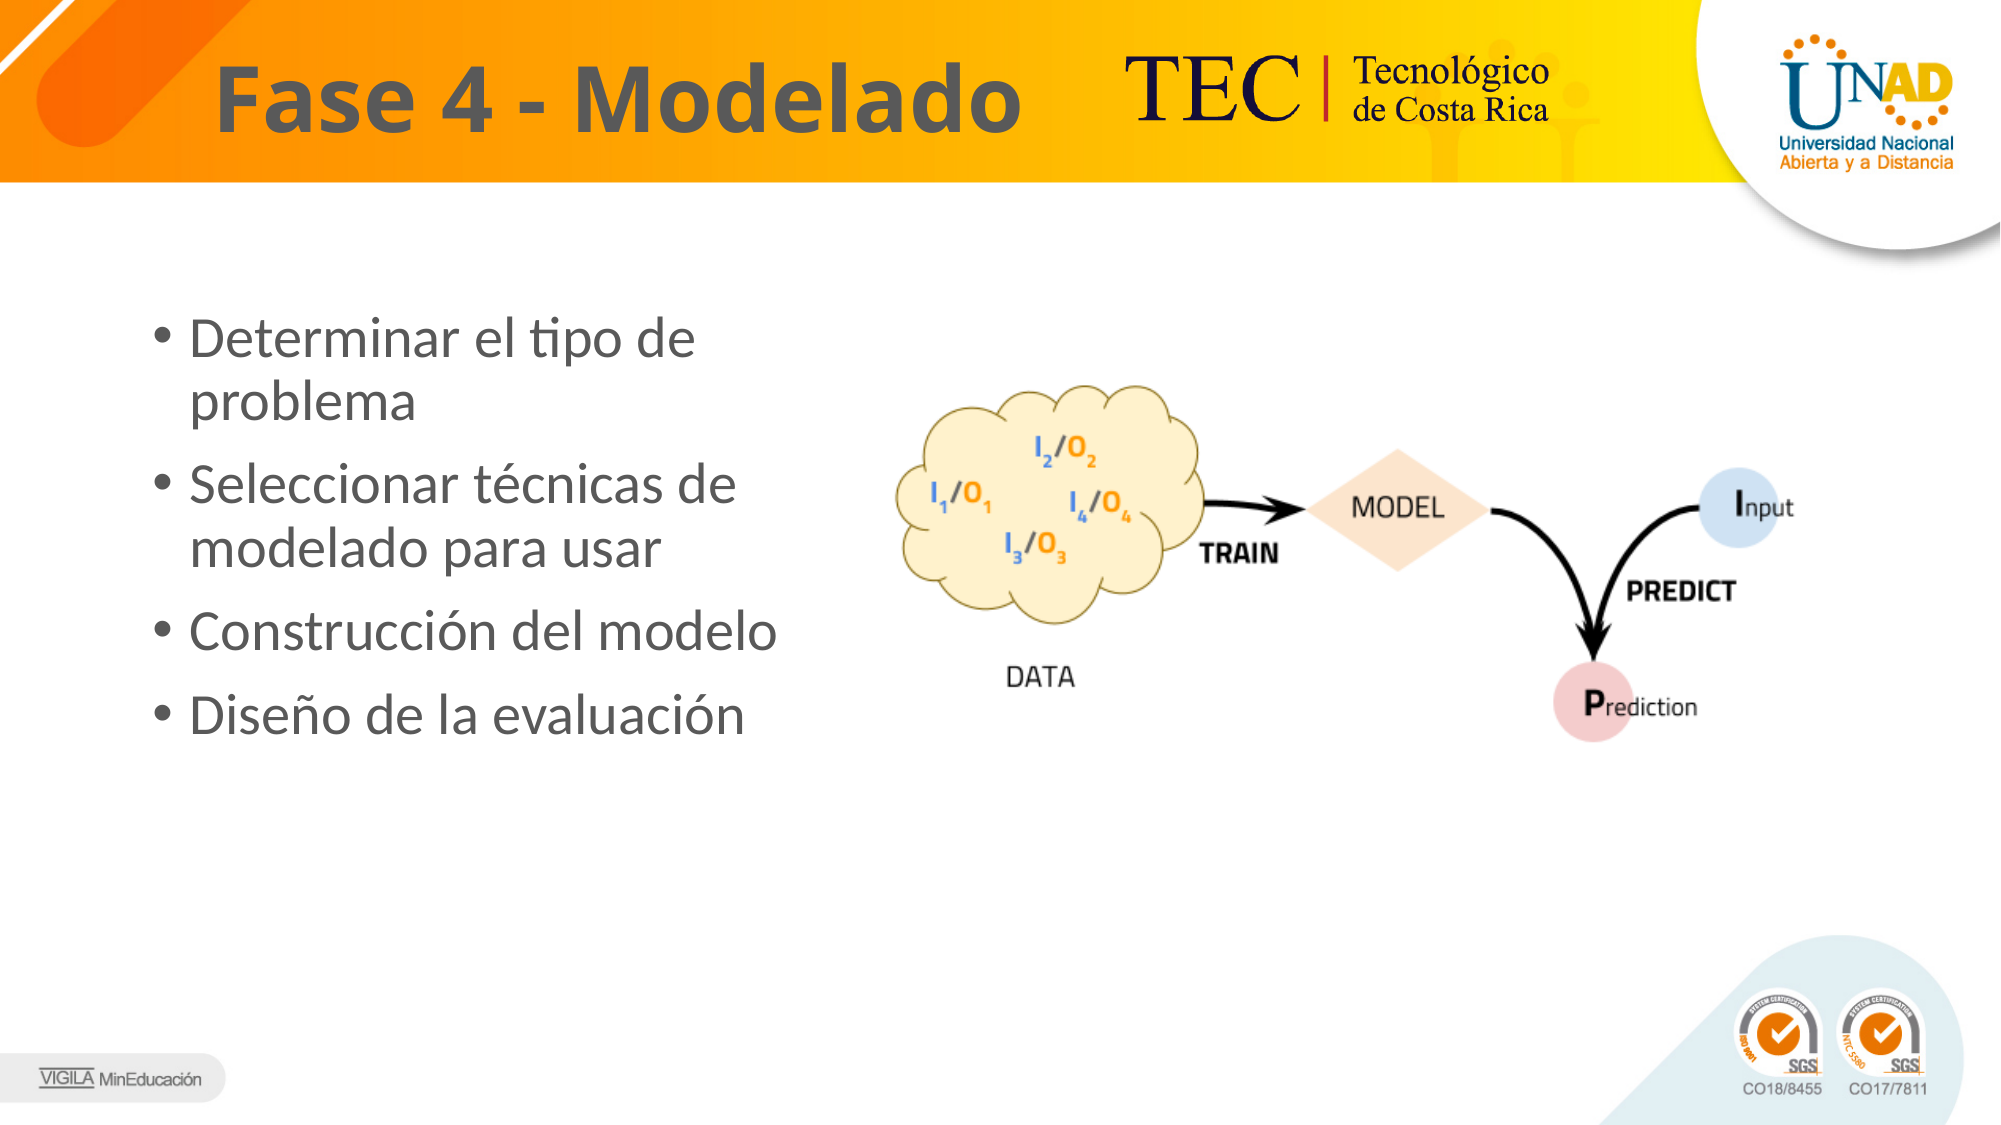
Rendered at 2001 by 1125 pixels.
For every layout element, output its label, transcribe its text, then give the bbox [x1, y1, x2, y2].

list Determinar el tipo de problema Seleccionar técnicas de modelado para usar Construcción del modelo Diseño de la evaluación [137, 299, 873, 1014]
picture [0, 0, 2001, 1125]
picture [1110, 0, 1563, 207]
title Fase 4 - Modelado [197, 0, 1923, 212]
